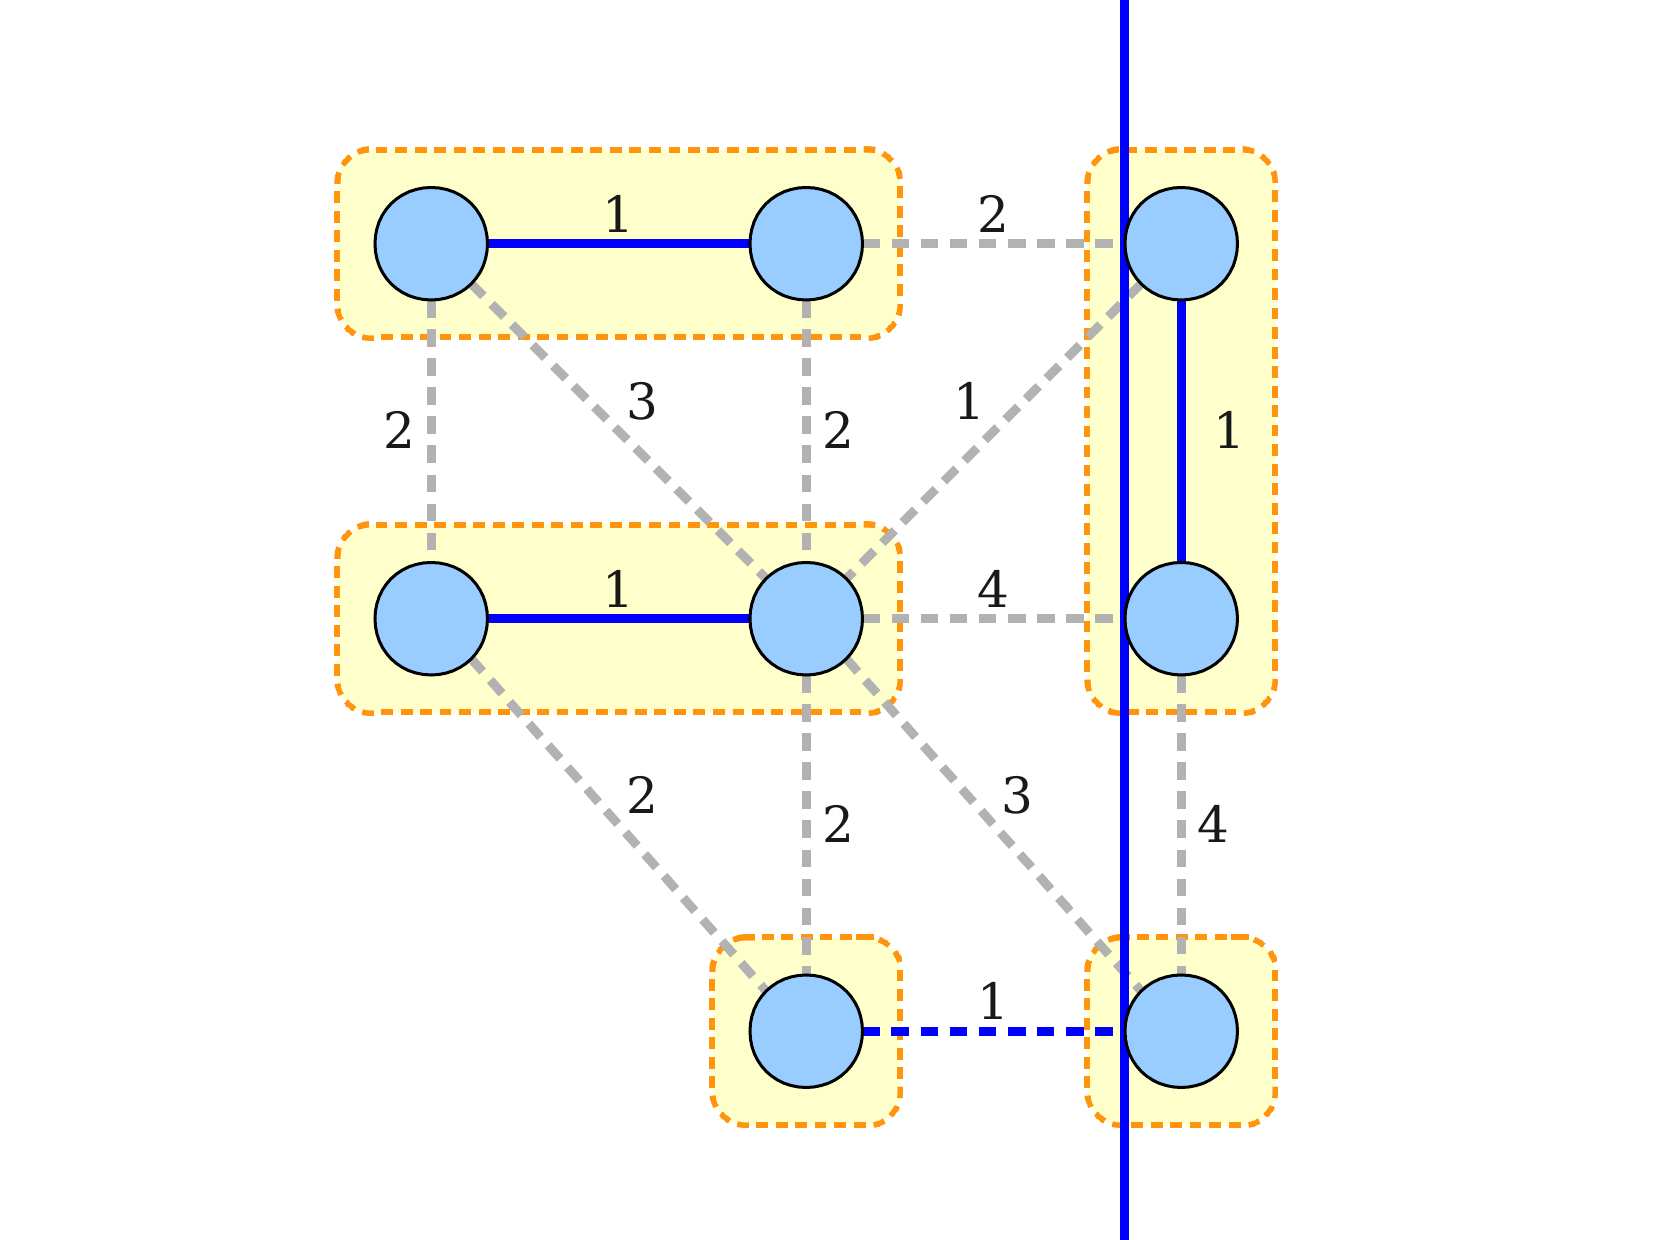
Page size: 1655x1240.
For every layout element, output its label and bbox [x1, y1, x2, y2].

text_box [676, 489, 690, 502]
text_box [1058, 897, 1071, 911]
text_box [984, 427, 998, 440]
text_box [614, 427, 628, 440]
text_box [644, 854, 657, 868]
text_box [975, 180, 1026, 244]
text_box [702, 919, 715, 933]
text_box [943, 468, 957, 482]
text_box [573, 386, 587, 399]
text_box [923, 489, 936, 502]
text_box [951, 367, 988, 430]
text_box [548, 745, 561, 759]
text_box [820, 396, 857, 459]
text_box [961, 789, 974, 803]
text_box [1005, 406, 1019, 420]
text_box [981, 810, 993, 825]
text_box [334, 509, 916, 722]
text_box [1067, 345, 1080, 358]
text_box [626, 367, 661, 430]
text_box [1039, 875, 1051, 890]
text_box [1019, 854, 1032, 868]
text_box [975, 555, 1026, 619]
text_box [586, 788, 599, 803]
text_box [820, 790, 857, 853]
text_box [635, 448, 649, 461]
text_box [1000, 832, 1013, 846]
text_box [664, 875, 676, 890]
text_box [567, 767, 580, 781]
text_box [1026, 386, 1039, 399]
text_box [1195, 790, 1232, 853]
text_box [625, 832, 638, 846]
text_box [606, 810, 618, 824]
text_box [334, 146, 910, 347]
text_box [1077, 919, 1090, 933]
text_box [553, 365, 566, 379]
text_box [903, 723, 916, 738]
text_box [532, 345, 546, 358]
text_box [975, 971, 1012, 1030]
text_box [709, 934, 910, 1128]
text_box [1084, 0, 1278, 1240]
text_box [528, 723, 541, 738]
text_box [683, 897, 695, 911]
text_box [999, 761, 1036, 824]
text_box [942, 767, 955, 781]
text_box [697, 509, 710, 523]
text_box [964, 448, 978, 461]
text_box [655, 468, 669, 482]
text_box [624, 761, 661, 824]
text_box [594, 406, 607, 420]
text_box [381, 396, 418, 459]
text_box [1046, 365, 1060, 379]
text_box [923, 745, 935, 759]
